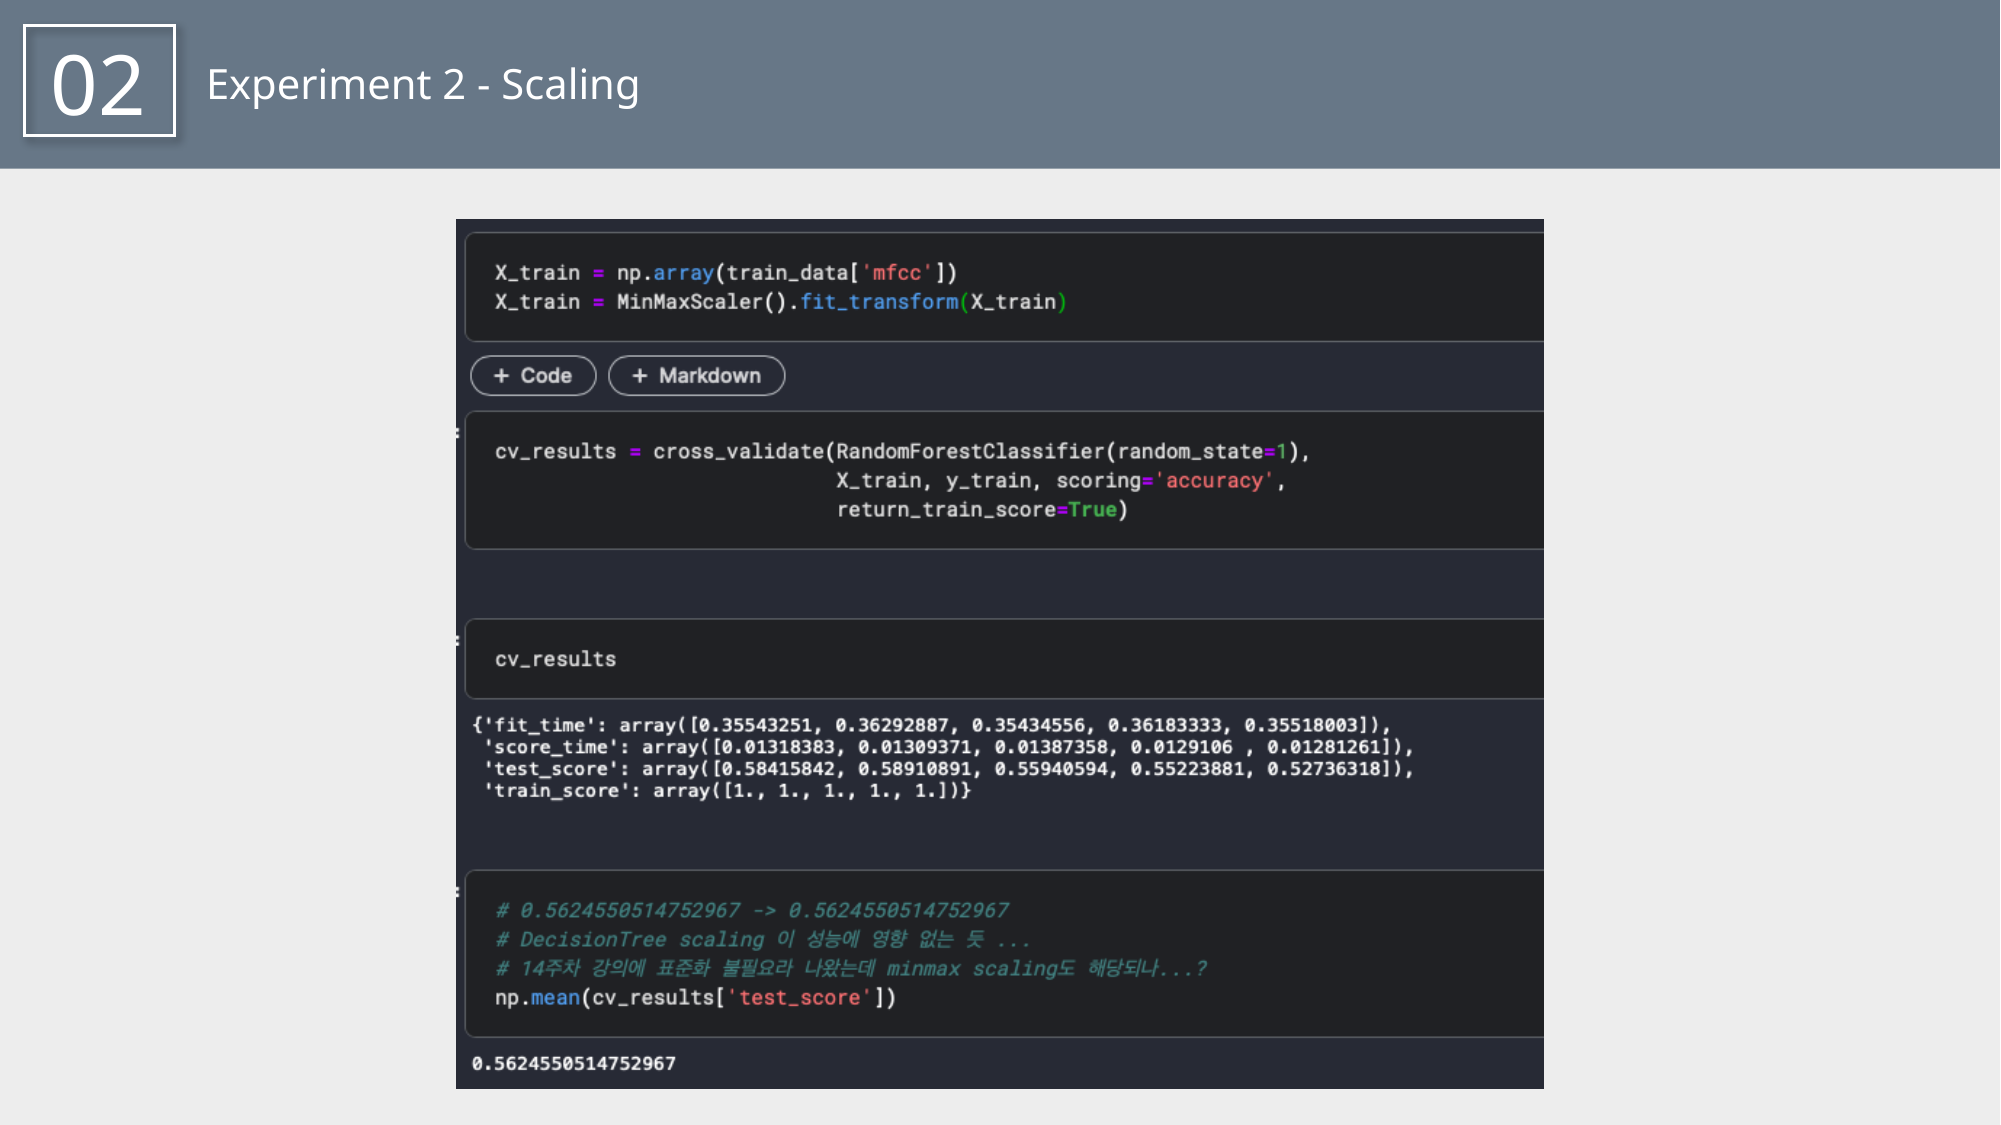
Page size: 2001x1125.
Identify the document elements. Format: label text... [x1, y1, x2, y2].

text_box 02 [36, 25, 161, 140]
text_box [23, 24, 176, 137]
text_box [0, 0, 2000, 170]
picture [456, 219, 1544, 1089]
text_box Experiment 2 - Scaling [191, 50, 1534, 116]
